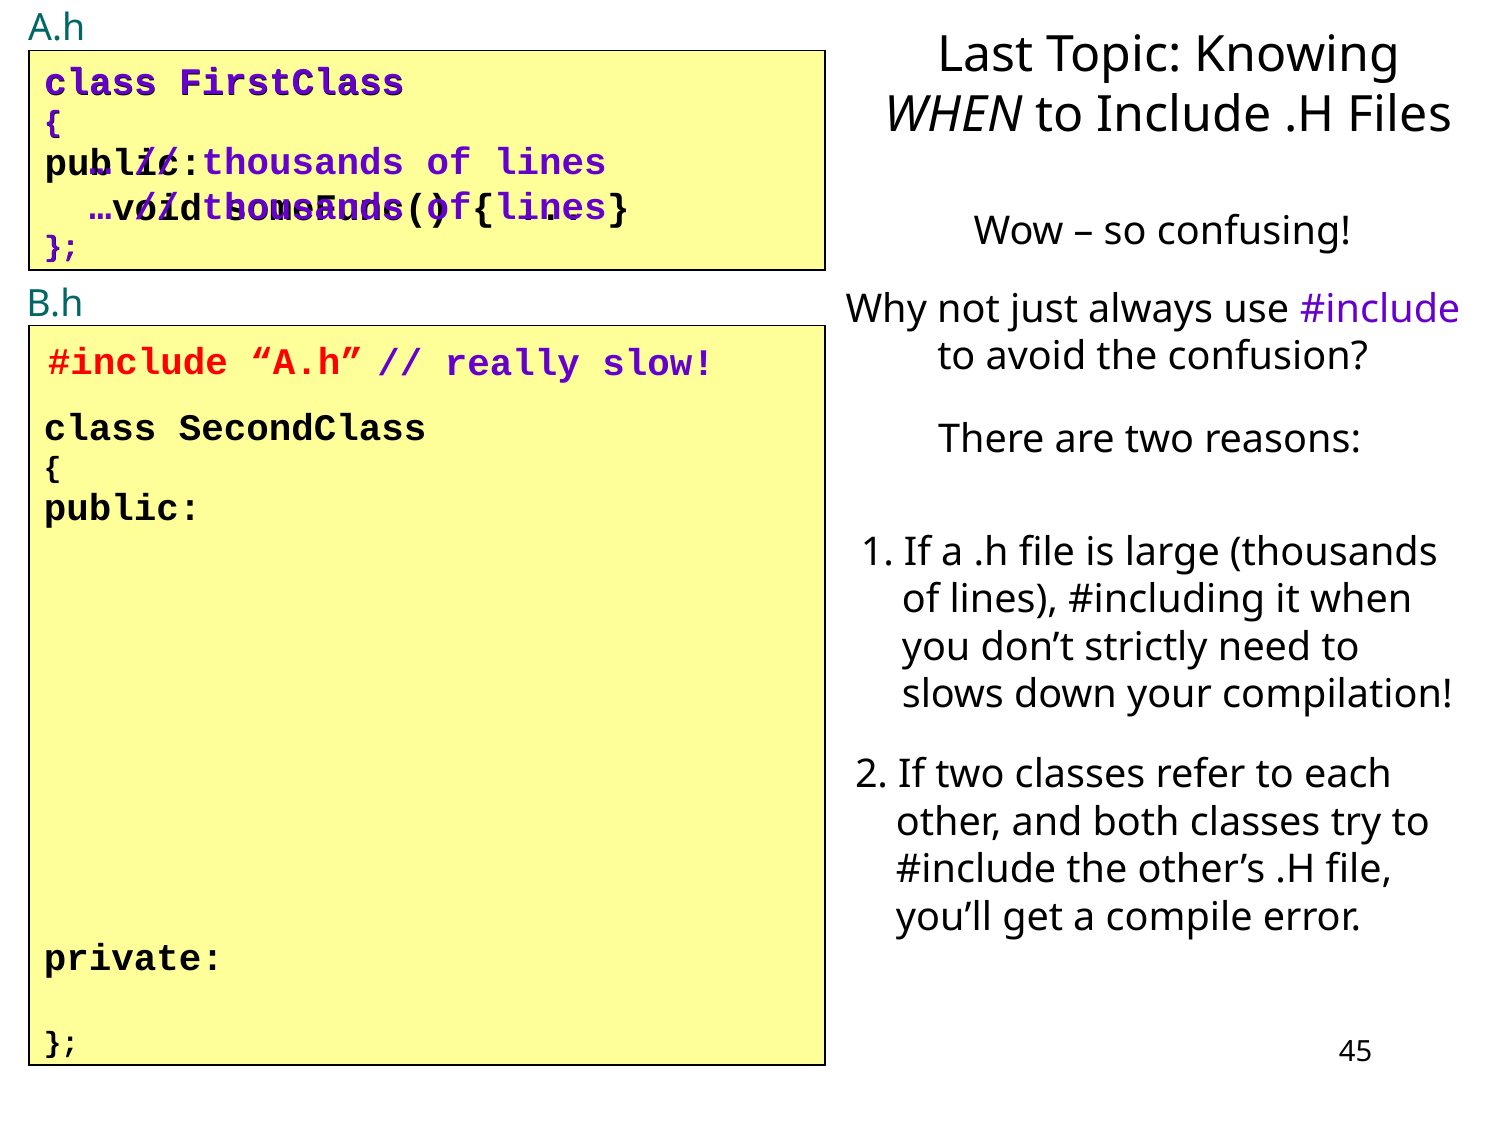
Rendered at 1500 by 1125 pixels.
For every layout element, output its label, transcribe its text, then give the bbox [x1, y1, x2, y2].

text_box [12, 0, 826, 273]
text_box 1. If a .h file is large (thousands of lines), #including it when you don’t strictly need to slows down your compilation! [846, 518, 1497, 724]
text_box There are two reasons: [829, 405, 1475, 468]
slide_number 45 [1074, 1025, 1388, 1100]
text_box 2. If two classes refer to each other, and both classes try to #include the other’s .H file, you’ll get a compile error. [840, 740, 1500, 946]
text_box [12, 279, 826, 1068]
title Last Topic: Knowing WHEN to Include .H Files [849, 0, 1488, 175]
text_box Why not just always use #include to avoid the confusion? [829, 275, 1485, 386]
text_box Wow – so confusing! [899, 197, 1425, 260]
